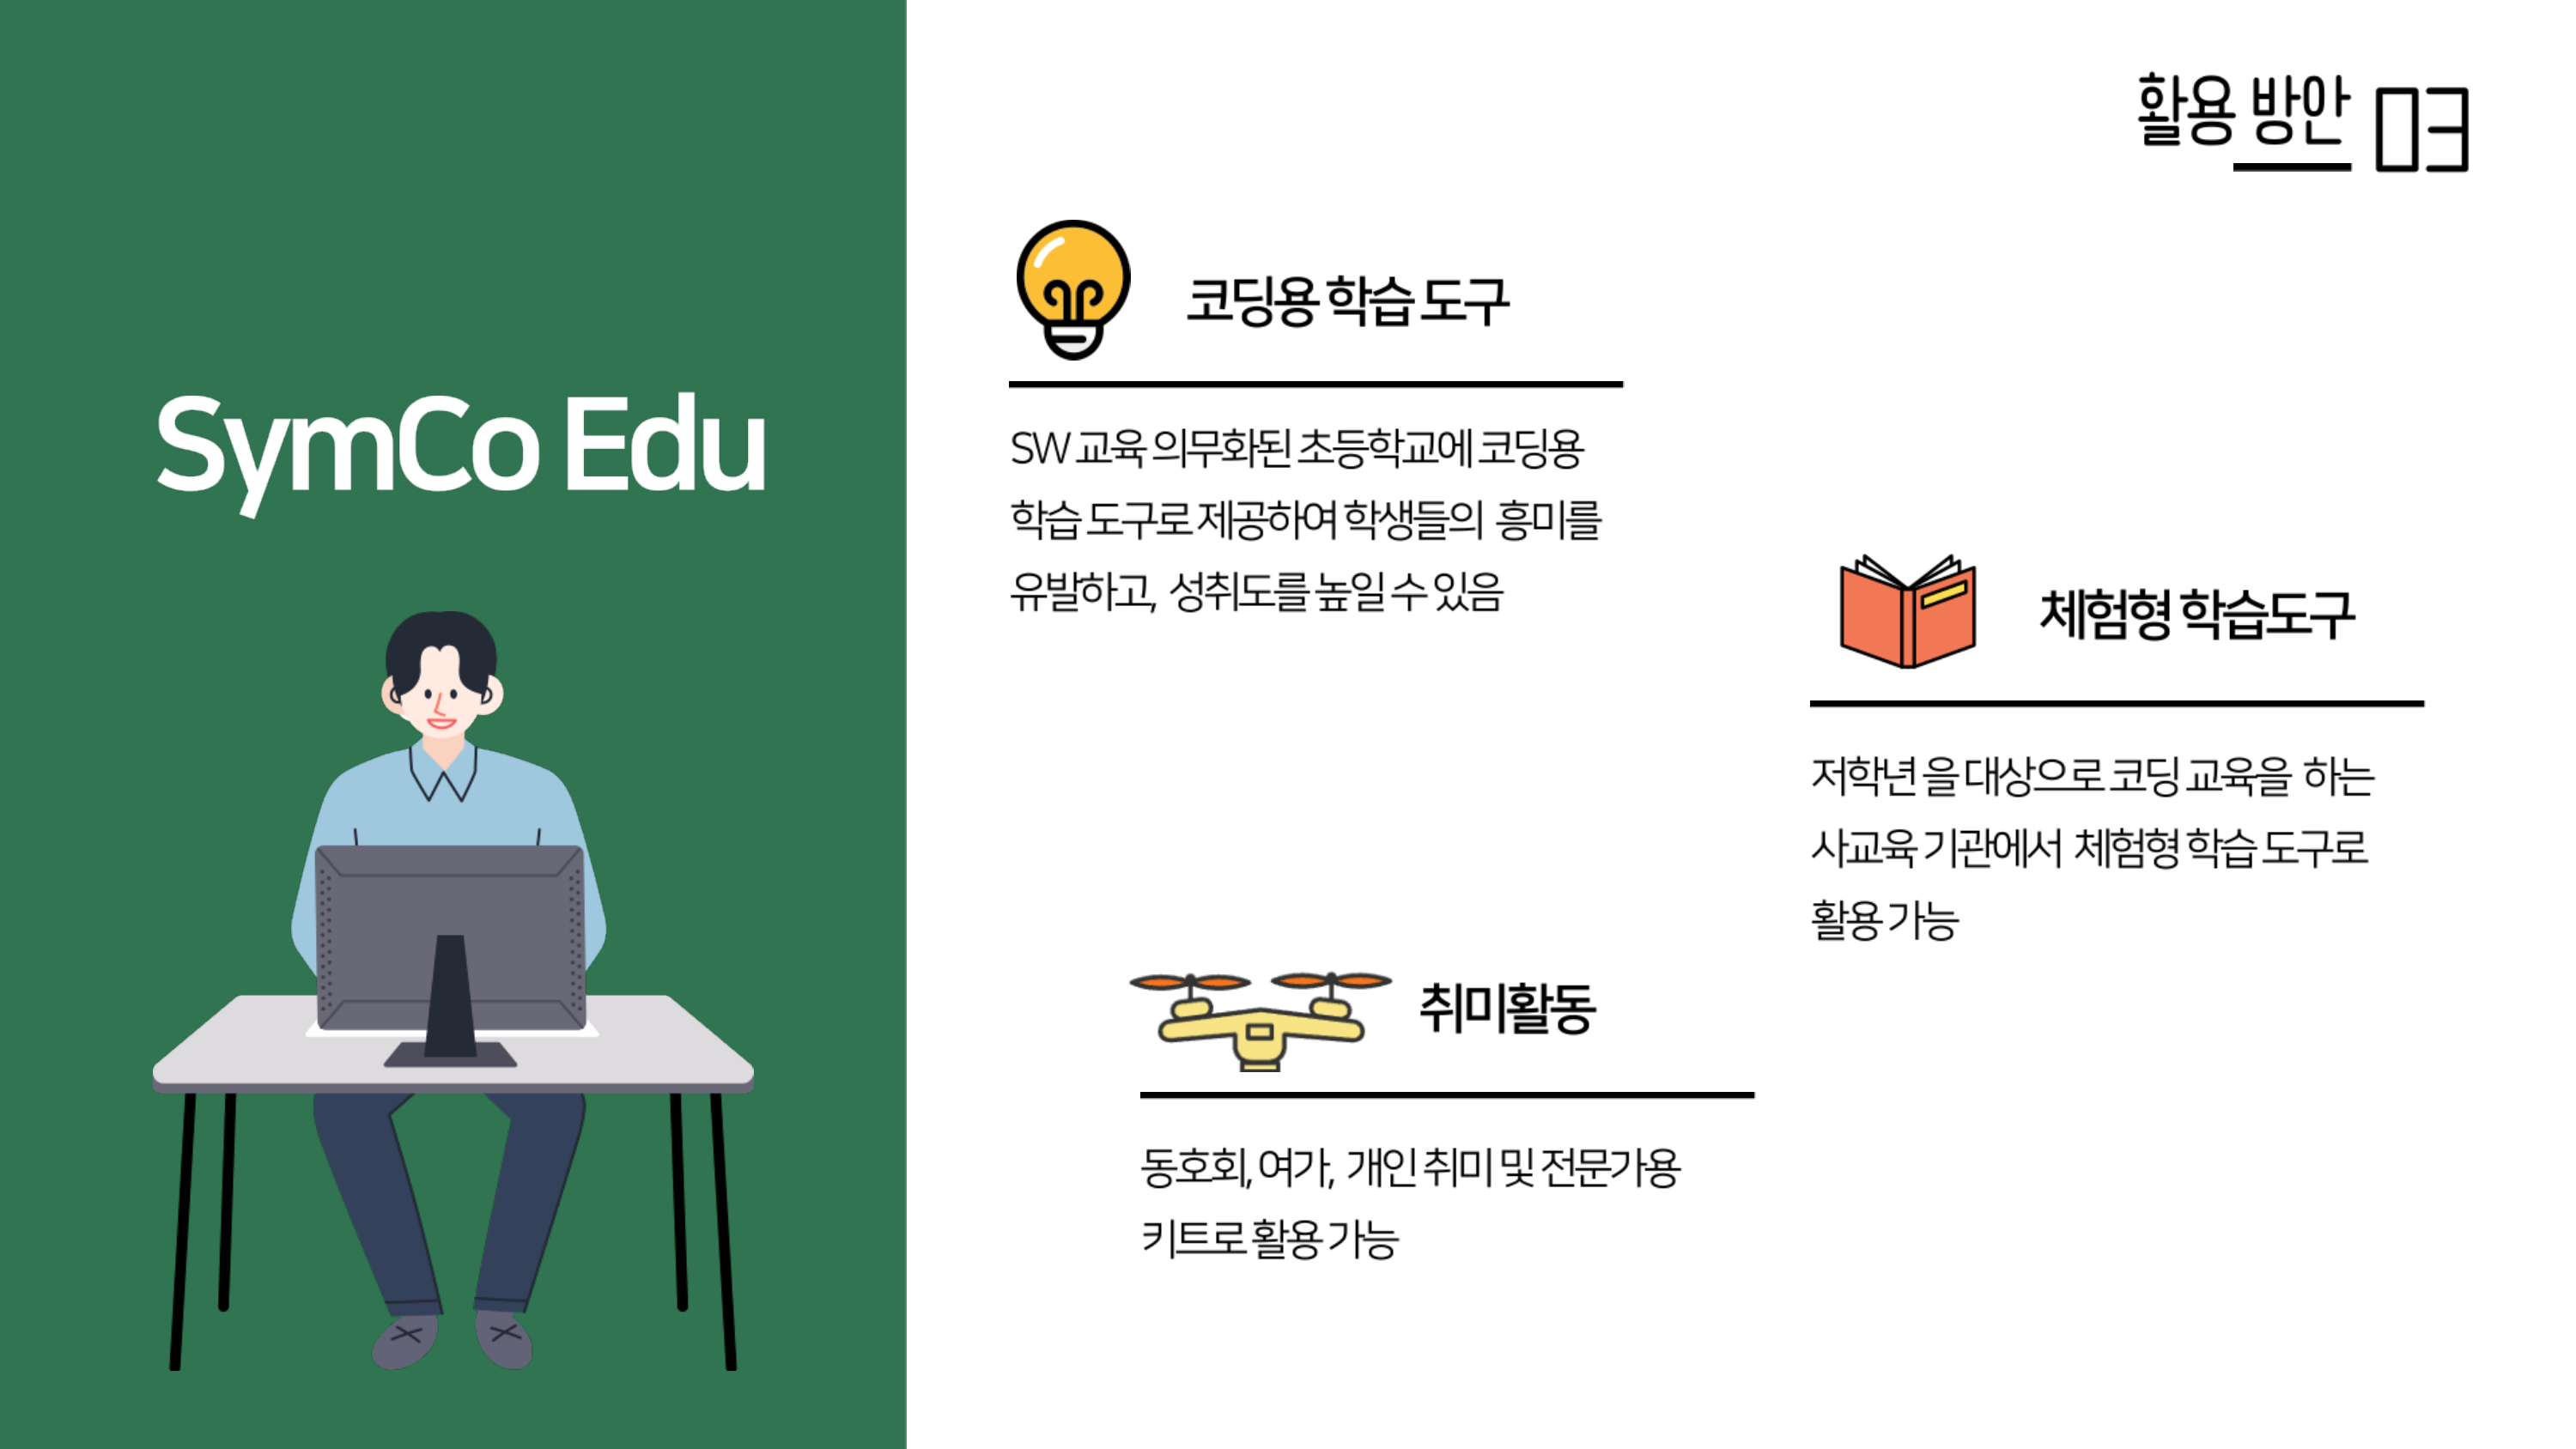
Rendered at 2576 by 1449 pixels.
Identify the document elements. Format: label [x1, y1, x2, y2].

text_box [1009, 381, 1625, 390]
picture [2032, 570, 2384, 678]
text_box [1813, 516, 2004, 706]
text_box [152, 610, 754, 1371]
text_box [2006, 700, 2426, 709]
text_box [1016, 220, 1131, 361]
picture [43, 339, 835, 597]
text_box [1121, 957, 1400, 1072]
picture [1002, 412, 1624, 643]
text_box [1139, 1092, 1756, 1100]
text_box [0, 0, 907, 1449]
picture [1410, 964, 1623, 1072]
picture [1927, 27, 2525, 251]
picture [1133, 1131, 1710, 1290]
picture [1177, 257, 1537, 365]
picture [1803, 741, 2403, 971]
